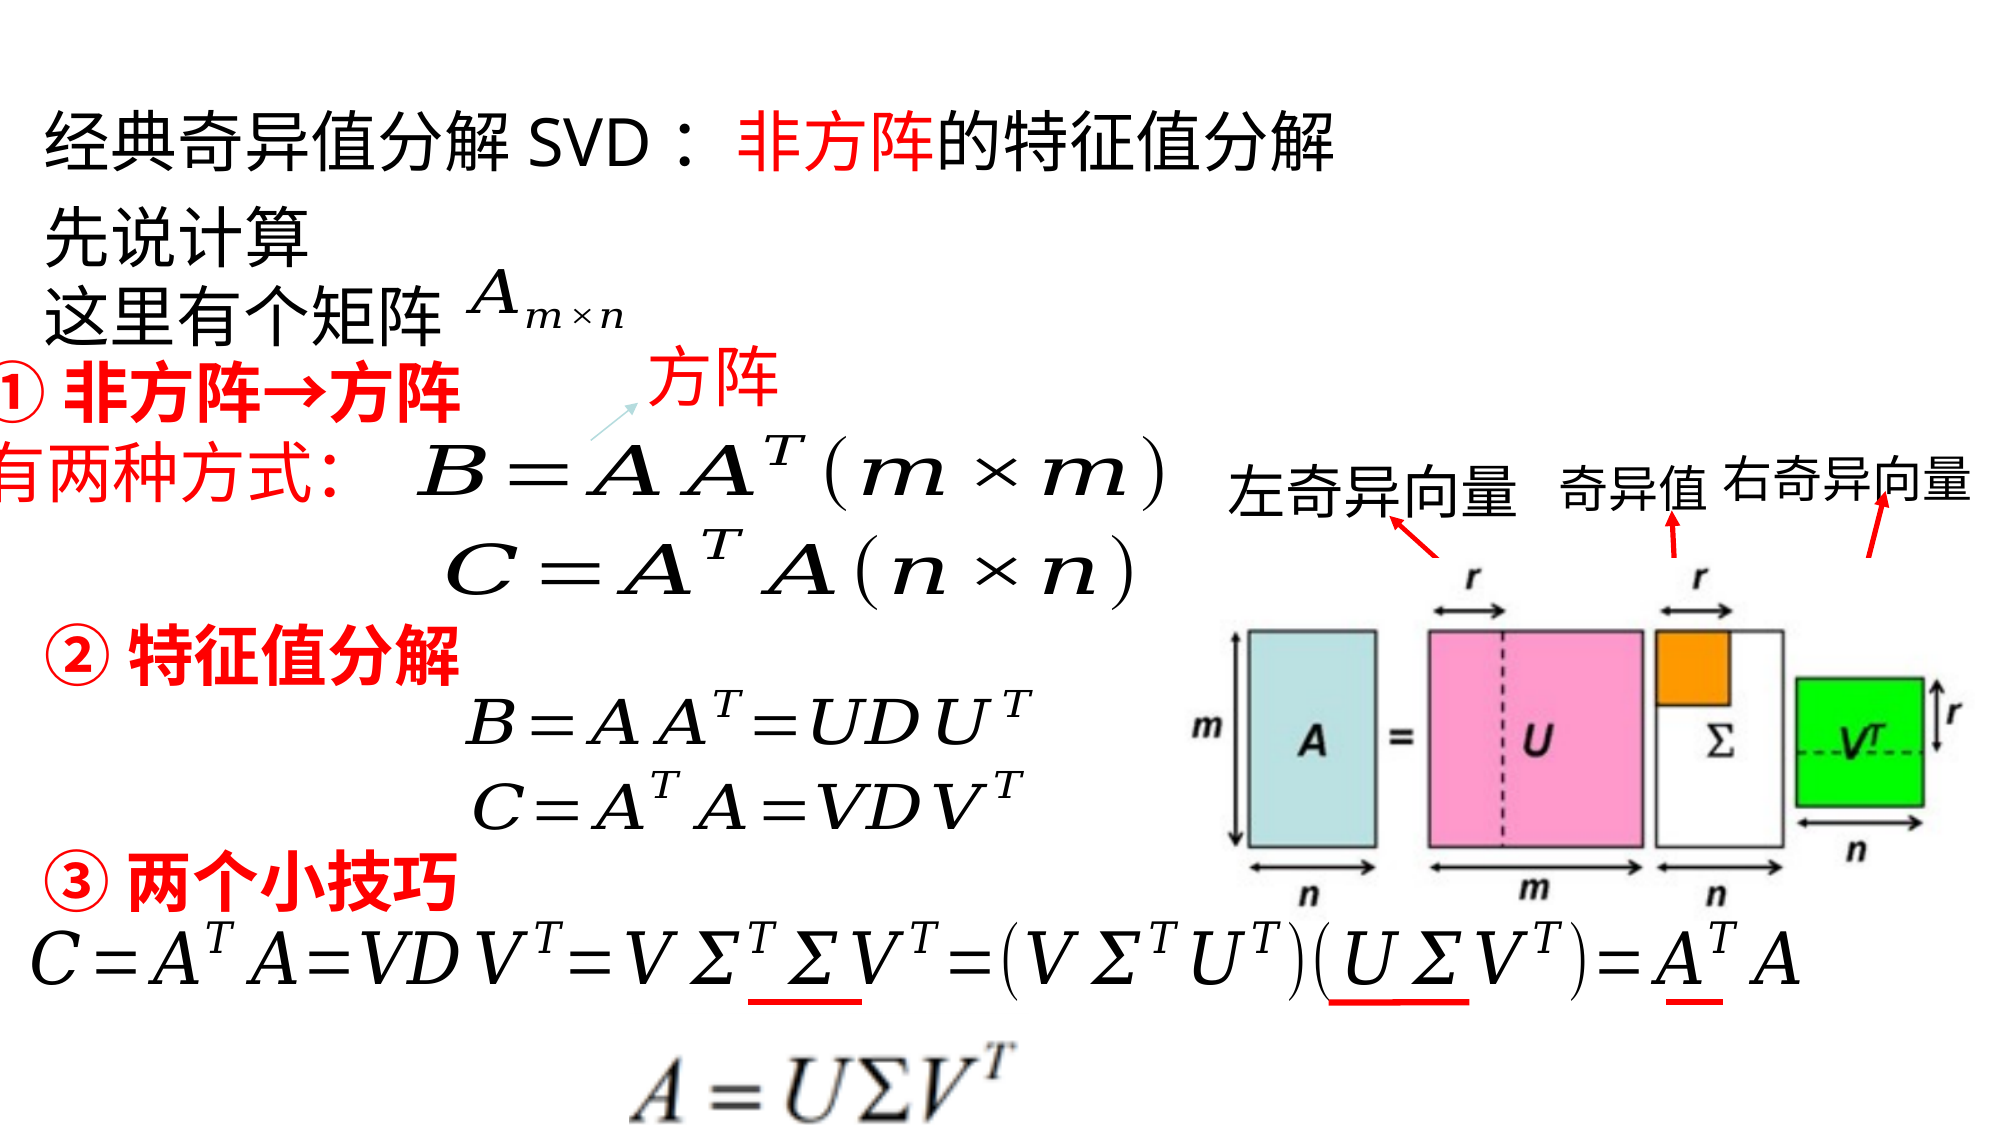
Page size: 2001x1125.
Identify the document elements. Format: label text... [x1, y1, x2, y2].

text_box ①非方阵→方阵 有两种方式： [0, 343, 478, 518]
text_box 这里有个矩阵 [28, 267, 1470, 363]
text_box 奇异值 [1543, 450, 1745, 525]
picture [1172, 558, 1976, 921]
text_box ②特征值分解 [29, 606, 951, 702]
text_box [590, 402, 639, 441]
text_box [1389, 515, 1447, 557]
text_box 方阵 [632, 327, 857, 423]
text_box 左奇异向量 [1212, 448, 1574, 533]
text_box ③两个小技巧 [28, 832, 1080, 927]
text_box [1863, 490, 1886, 557]
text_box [1671, 510, 1676, 557]
text_box 经典奇异值分解SVD：非方阵的特征值分解 [29, 92, 1695, 188]
picture [629, 1012, 1029, 1125]
text_box 先说计算 [29, 188, 845, 267]
text_box 右奇异向量 [1707, 440, 1987, 515]
